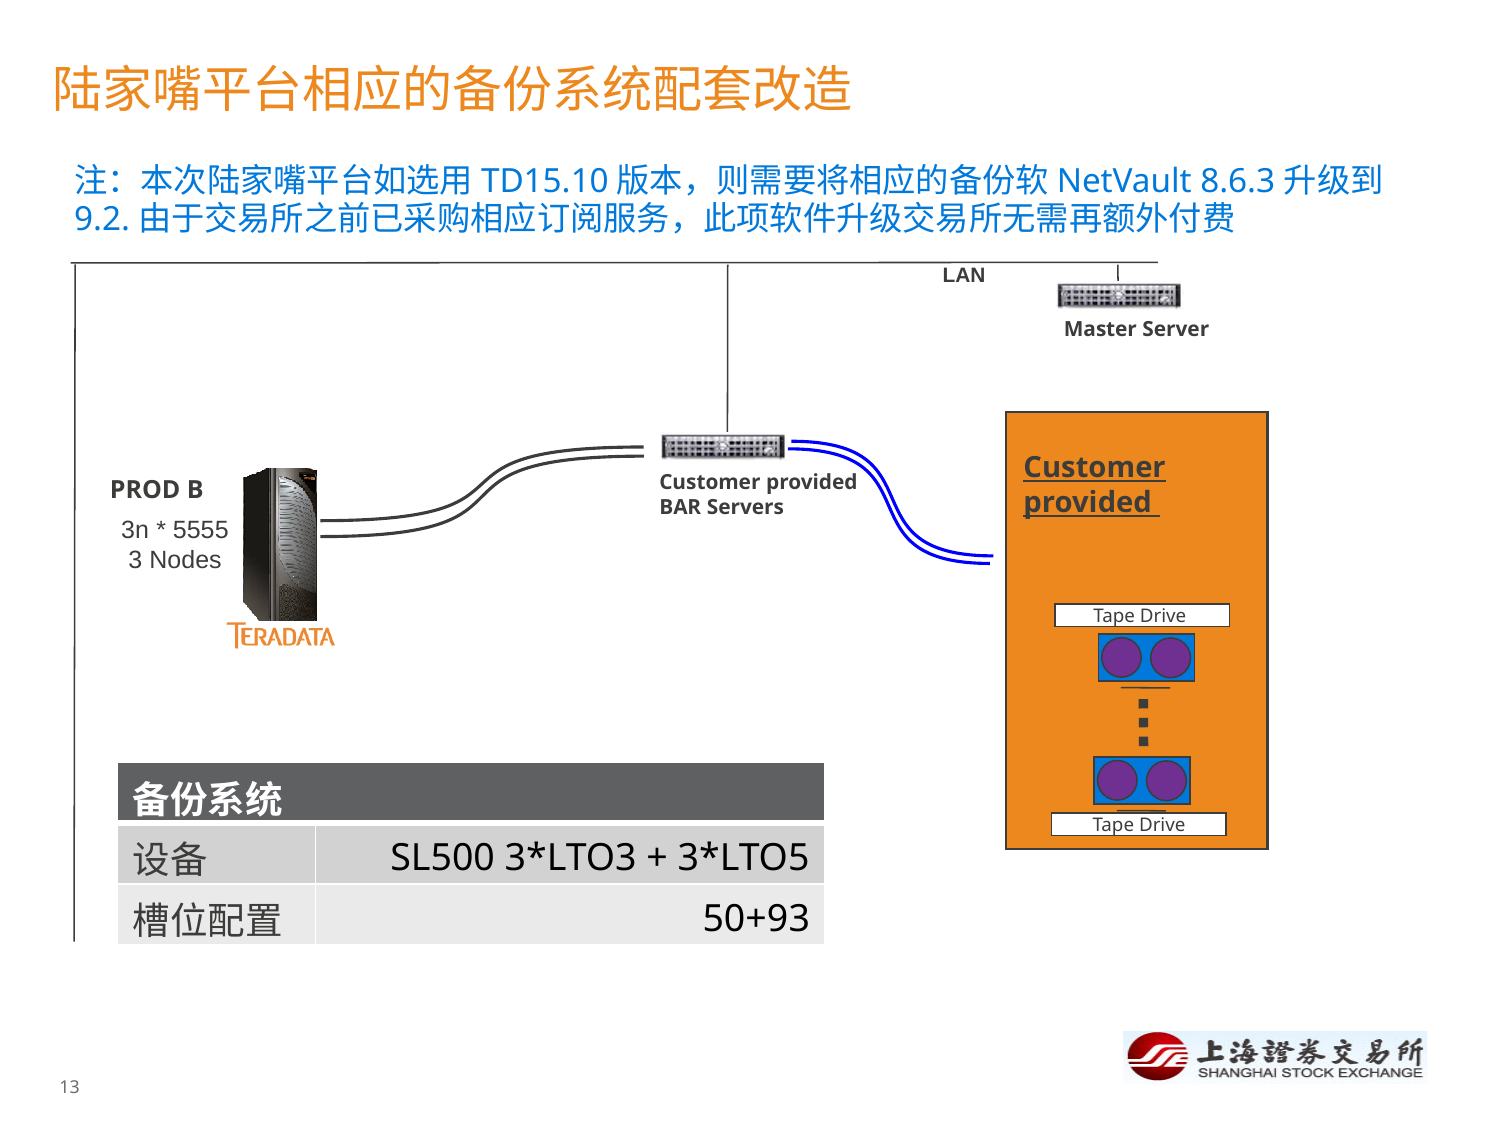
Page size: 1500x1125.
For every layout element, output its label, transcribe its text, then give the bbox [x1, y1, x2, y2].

table_cell 设备 [118, 826, 315, 883]
text_box [1150, 637, 1191, 678]
picture [1123, 1031, 1428, 1084]
text_box Master Server [1049, 307, 1225, 348]
text_box Customer provided BAR Servers [648, 461, 782, 526]
table_header 备份系统 [118, 763, 824, 820]
text_box Tape Drive [1054, 603, 1230, 627]
text_box [1006, 411, 1268, 850]
picture [1051, 281, 1184, 310]
text_box Tape Drive [1051, 812, 1227, 836]
text_box 3n * 5555 3 Nodes [88, 506, 237, 581]
text_box LAN [935, 254, 994, 262]
table_cell 槽位配置 [118, 885, 315, 944]
text_box [1101, 637, 1142, 678]
title 注：本次陆家嘴平台如选用TD15.10版本，则需要将相应的备份软NetVault 8.6.3升级到9.2.由于交易所之前已采购相应订阅服务，此项软件升级交易所无需再额外付费 [74, 153, 1418, 239]
text_box [1098, 633, 1195, 682]
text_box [790, 440, 994, 557]
text_box [1094, 756, 1191, 804]
table_cell 50+93 [316, 885, 824, 944]
table_cell SL500 3*LTO3 + 3*LTO5 [316, 826, 824, 883]
picture [656, 431, 789, 461]
text_box Customer provided [1015, 440, 1262, 526]
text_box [320, 446, 644, 521]
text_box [320, 527, 645, 537]
text_box [1146, 760, 1187, 801]
text_box [1097, 760, 1138, 801]
list 陆家嘴平台相应的备份系统配套改造 [52, 66, 1403, 144]
text_box LAN [935, 263, 994, 295]
picture [224, 468, 336, 650]
text_box PROD B [95, 466, 219, 511]
